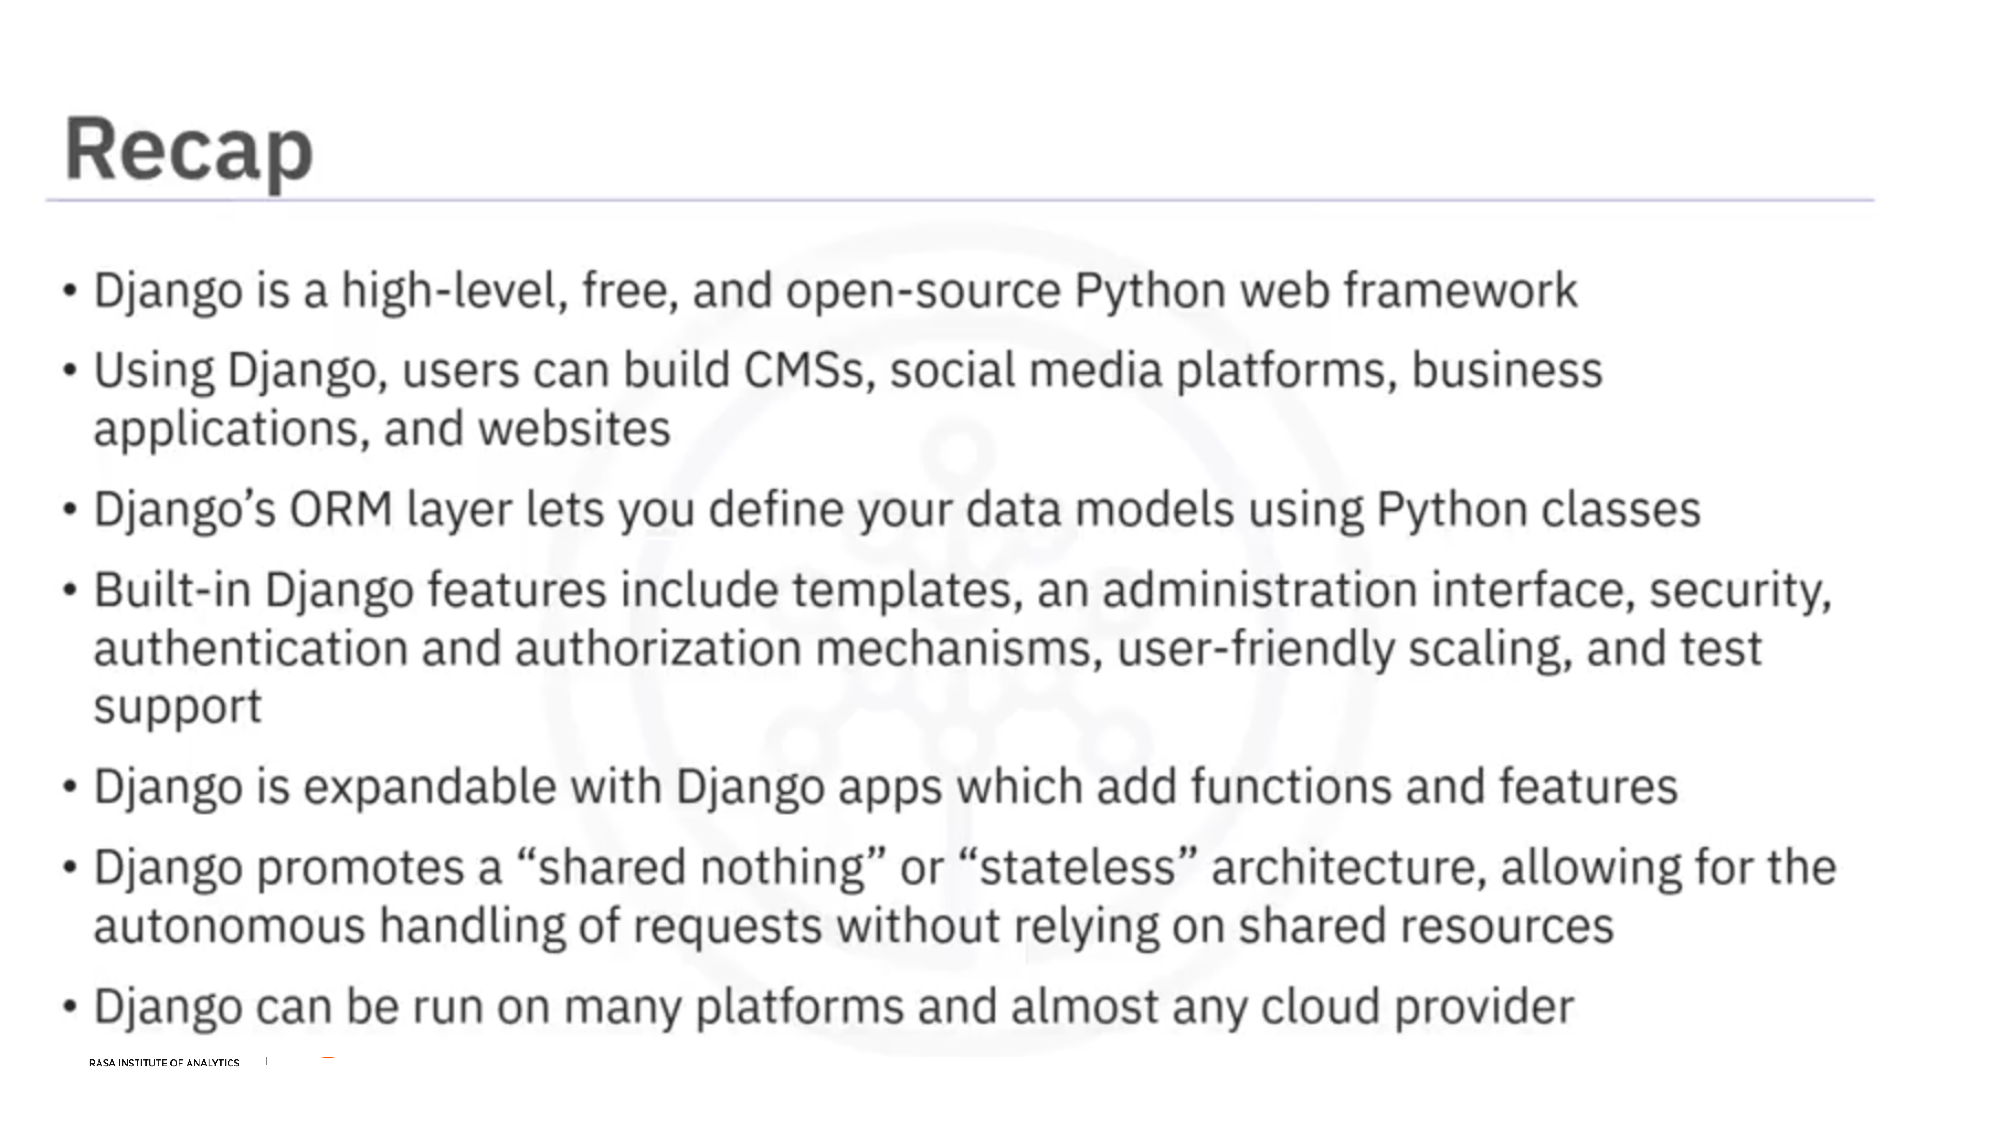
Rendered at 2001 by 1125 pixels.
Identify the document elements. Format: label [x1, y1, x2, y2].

picture [0, 68, 2000, 1078]
